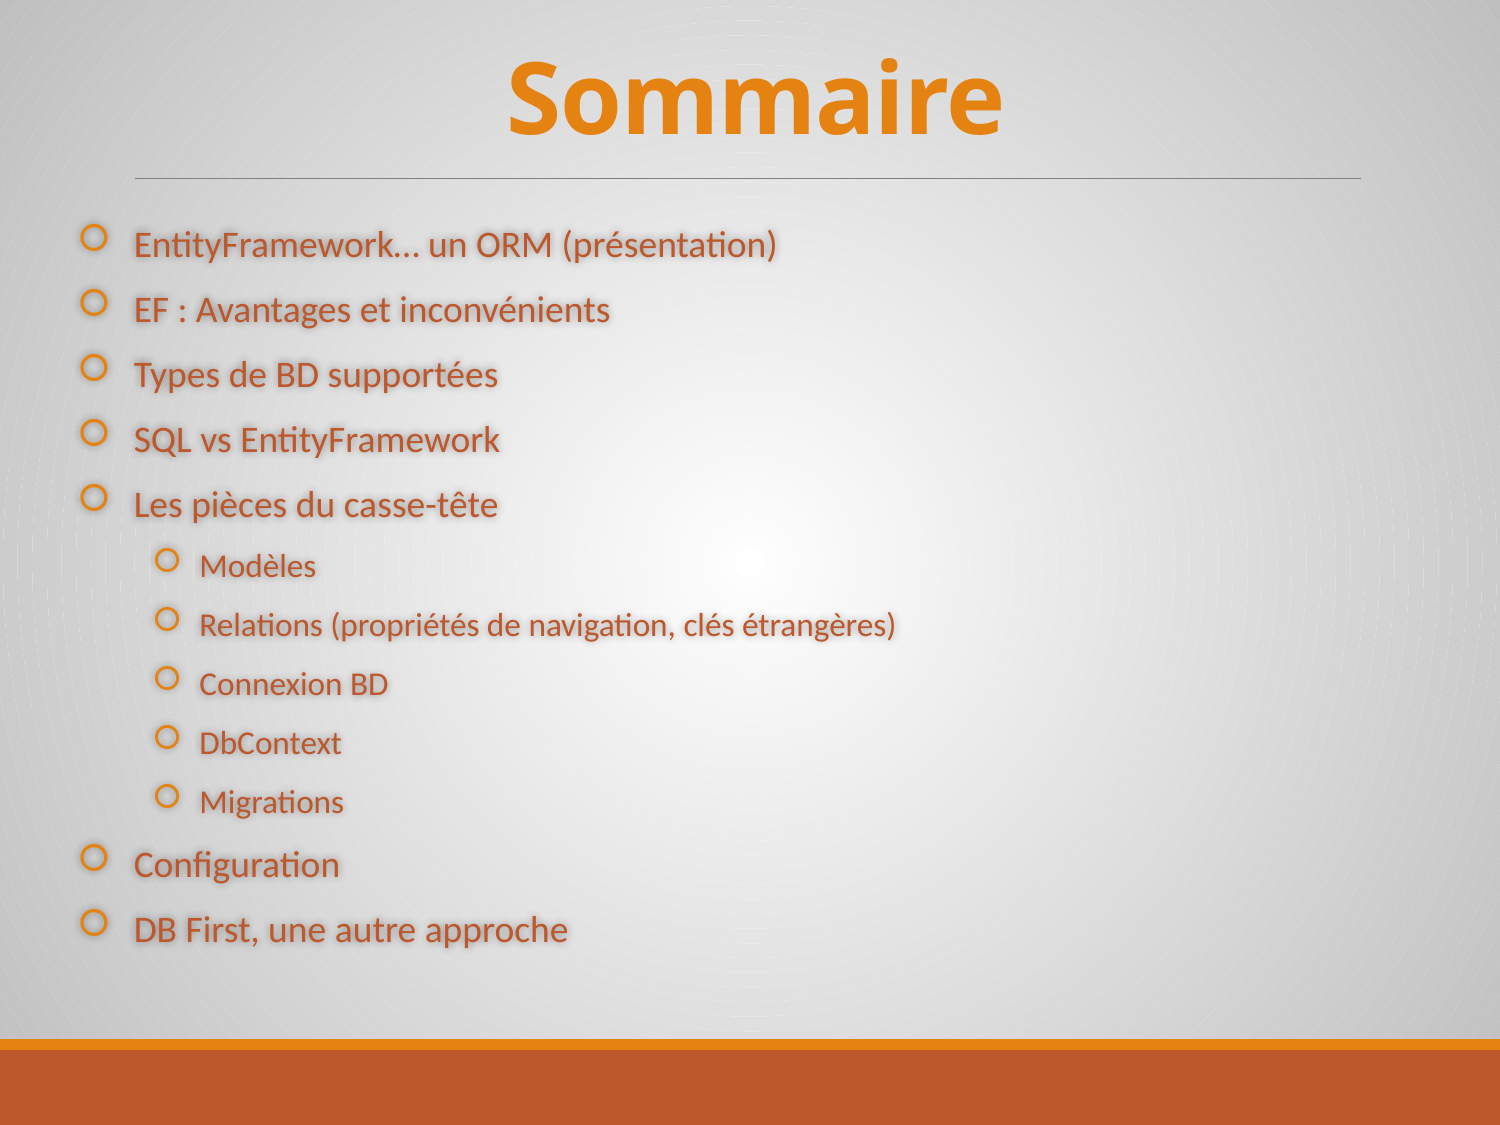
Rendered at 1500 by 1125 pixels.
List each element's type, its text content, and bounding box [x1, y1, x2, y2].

title Sommaire [12, 37, 1500, 163]
text_box EntityFramework… un ORM (présentation) EF : Avantages et inconvénients Types de BD supportées SQL vs EntityFramework Les pièces du casse-tête Modèles Relations (propriétés de navigation, clés étrangères) Connexion BD DbContext Migrations Configuration DB First, une autre approche [62, 212, 1500, 1013]
